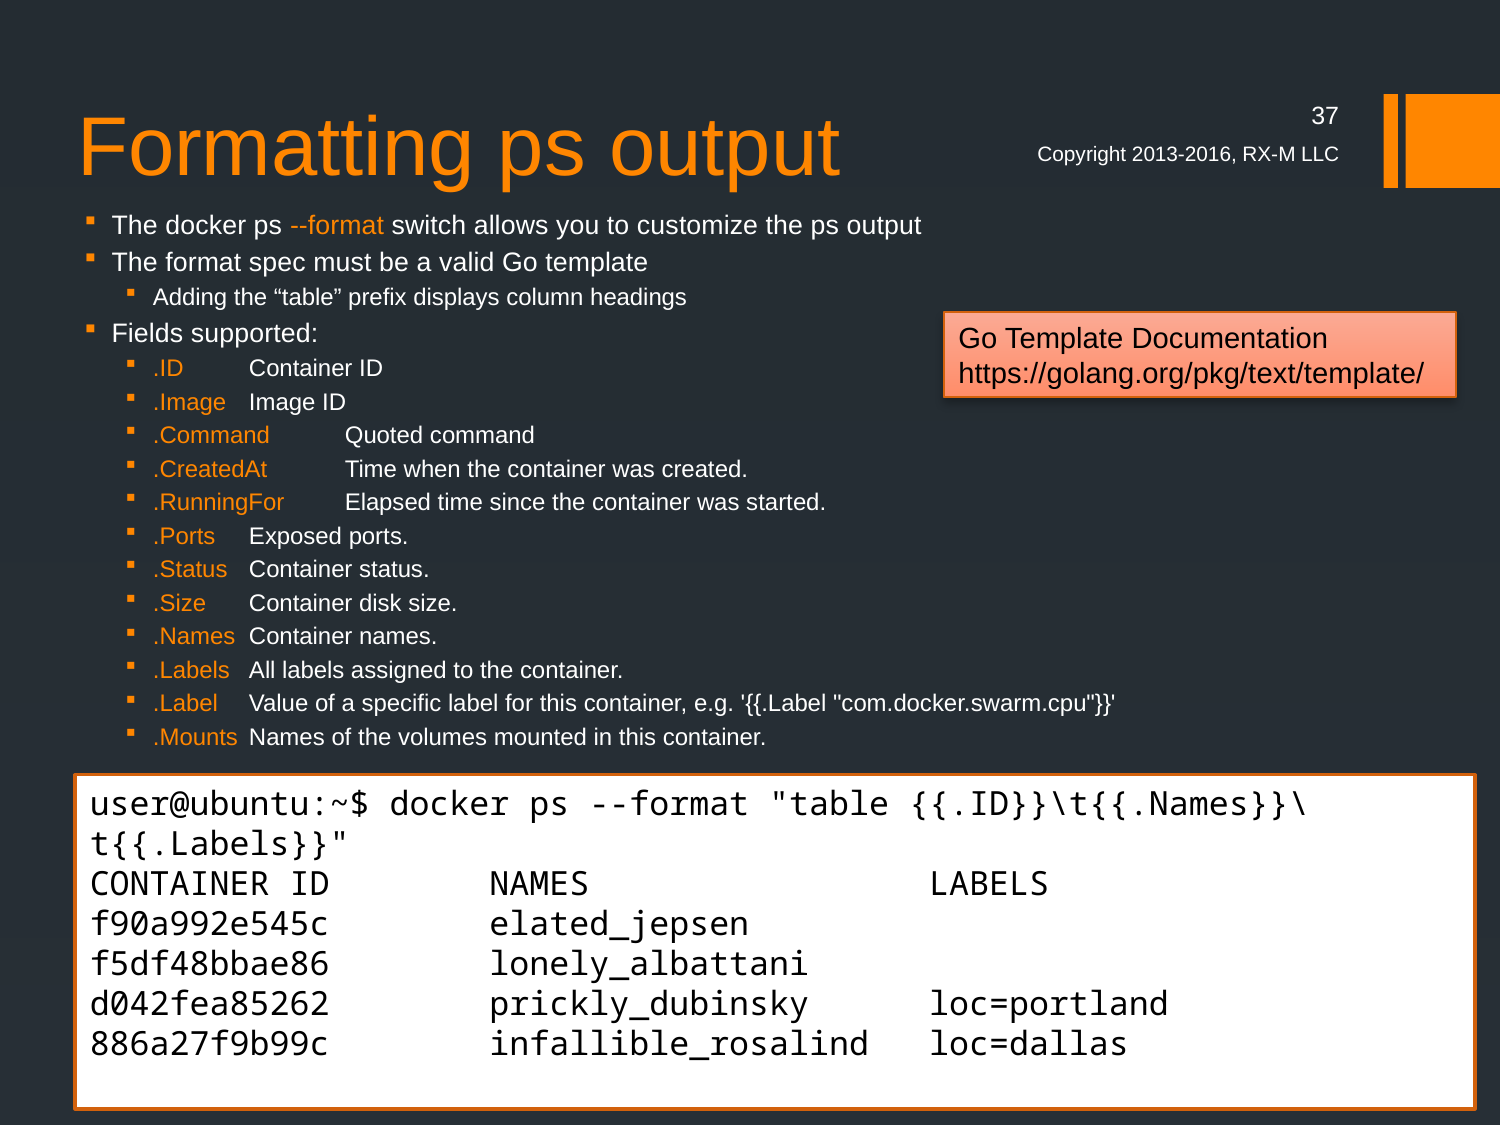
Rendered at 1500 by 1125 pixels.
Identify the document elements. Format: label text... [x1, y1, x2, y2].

text_box user@ubuntu:~$ docker ps --format "table {{.ID}}\t{{.Names}}\t{{.Labels}}" CONTAINER ID NAMES LABELS f90a992e545c elated_jepsen f5df48bbae86 lonely_albattani d042fea85262 prickly_dubinsky loc=portland 886a27f9b99c infallible_rosalind loc=dallas [73, 773, 1477, 1111]
list The docker ps --format switch allows you to customize the ps output The format spec must be a valid Go template Adding the “table” prefix displays column headings Fields supported: .ID Container ID .Image Image ID .Command Quoted command .CreatedAt Time when the container was created. .RunningFor Elapsed time since the container was started. .Ports Exposed ports. .Status Container status. .Size Container disk size. .Names Container names. .Labels All labels assigned to the container. .Label Value of a specific label for this container, e.g. '{{.Label "com.docker.swarm.cpu"}}' .Mounts Names of the volumes mounted in this container. [62, 200, 1475, 765]
slide_number 37 [1199, 90, 1355, 140]
footer Copyright 2013-2016, RX-M LLC [985, 140, 1355, 190]
text_box Go Template Documentation https://golang.org/pkg/text/template/ [943, 311, 1457, 398]
title Formatting ps output [62, 49, 1263, 200]
